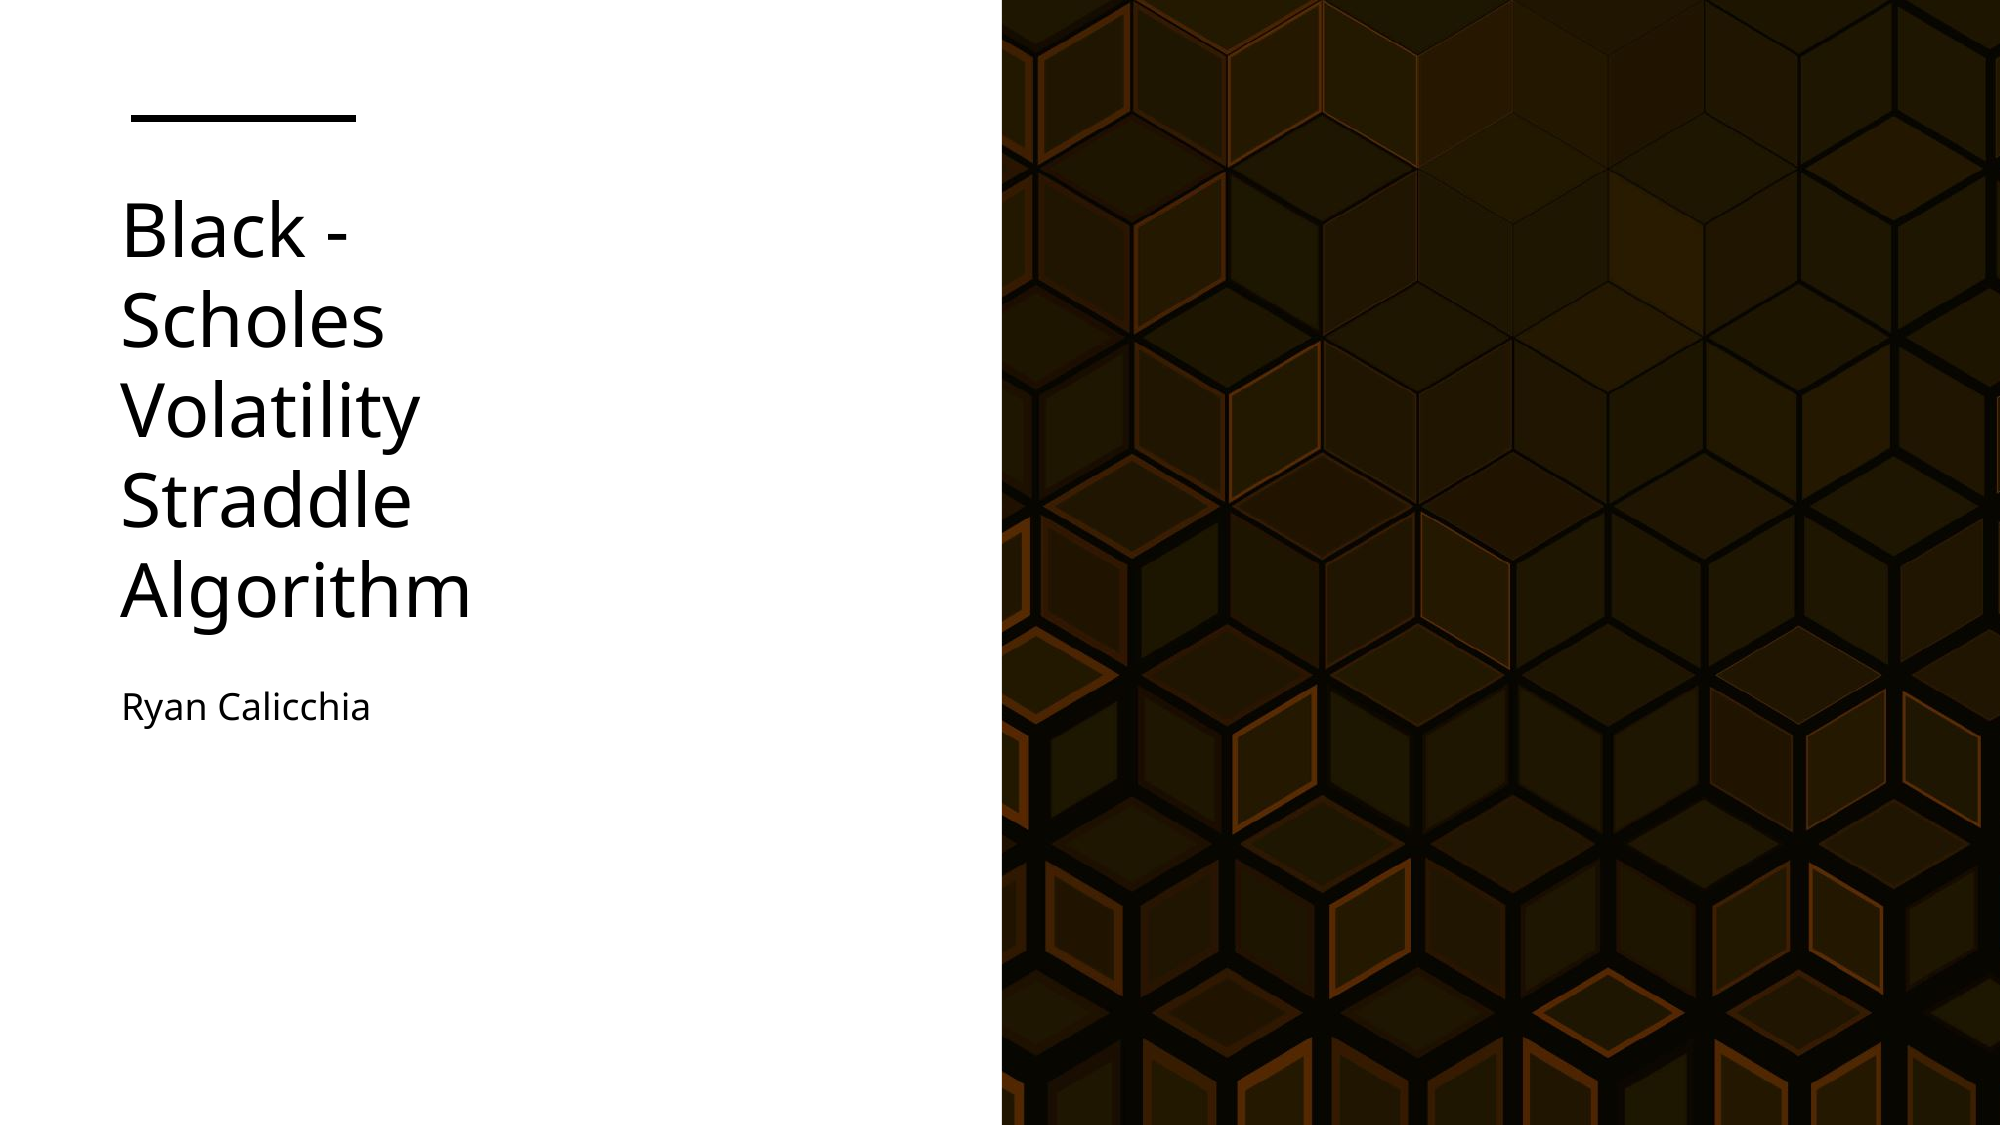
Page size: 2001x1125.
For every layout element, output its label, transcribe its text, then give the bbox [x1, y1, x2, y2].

text_box [0, 0, 1001, 1125]
subtitle Ryan Calicchia [105, 647, 550, 806]
picture [1001, 0, 2000, 1125]
text_box Black -Scholes Volatility Straddle Algorithm [105, 174, 524, 640]
